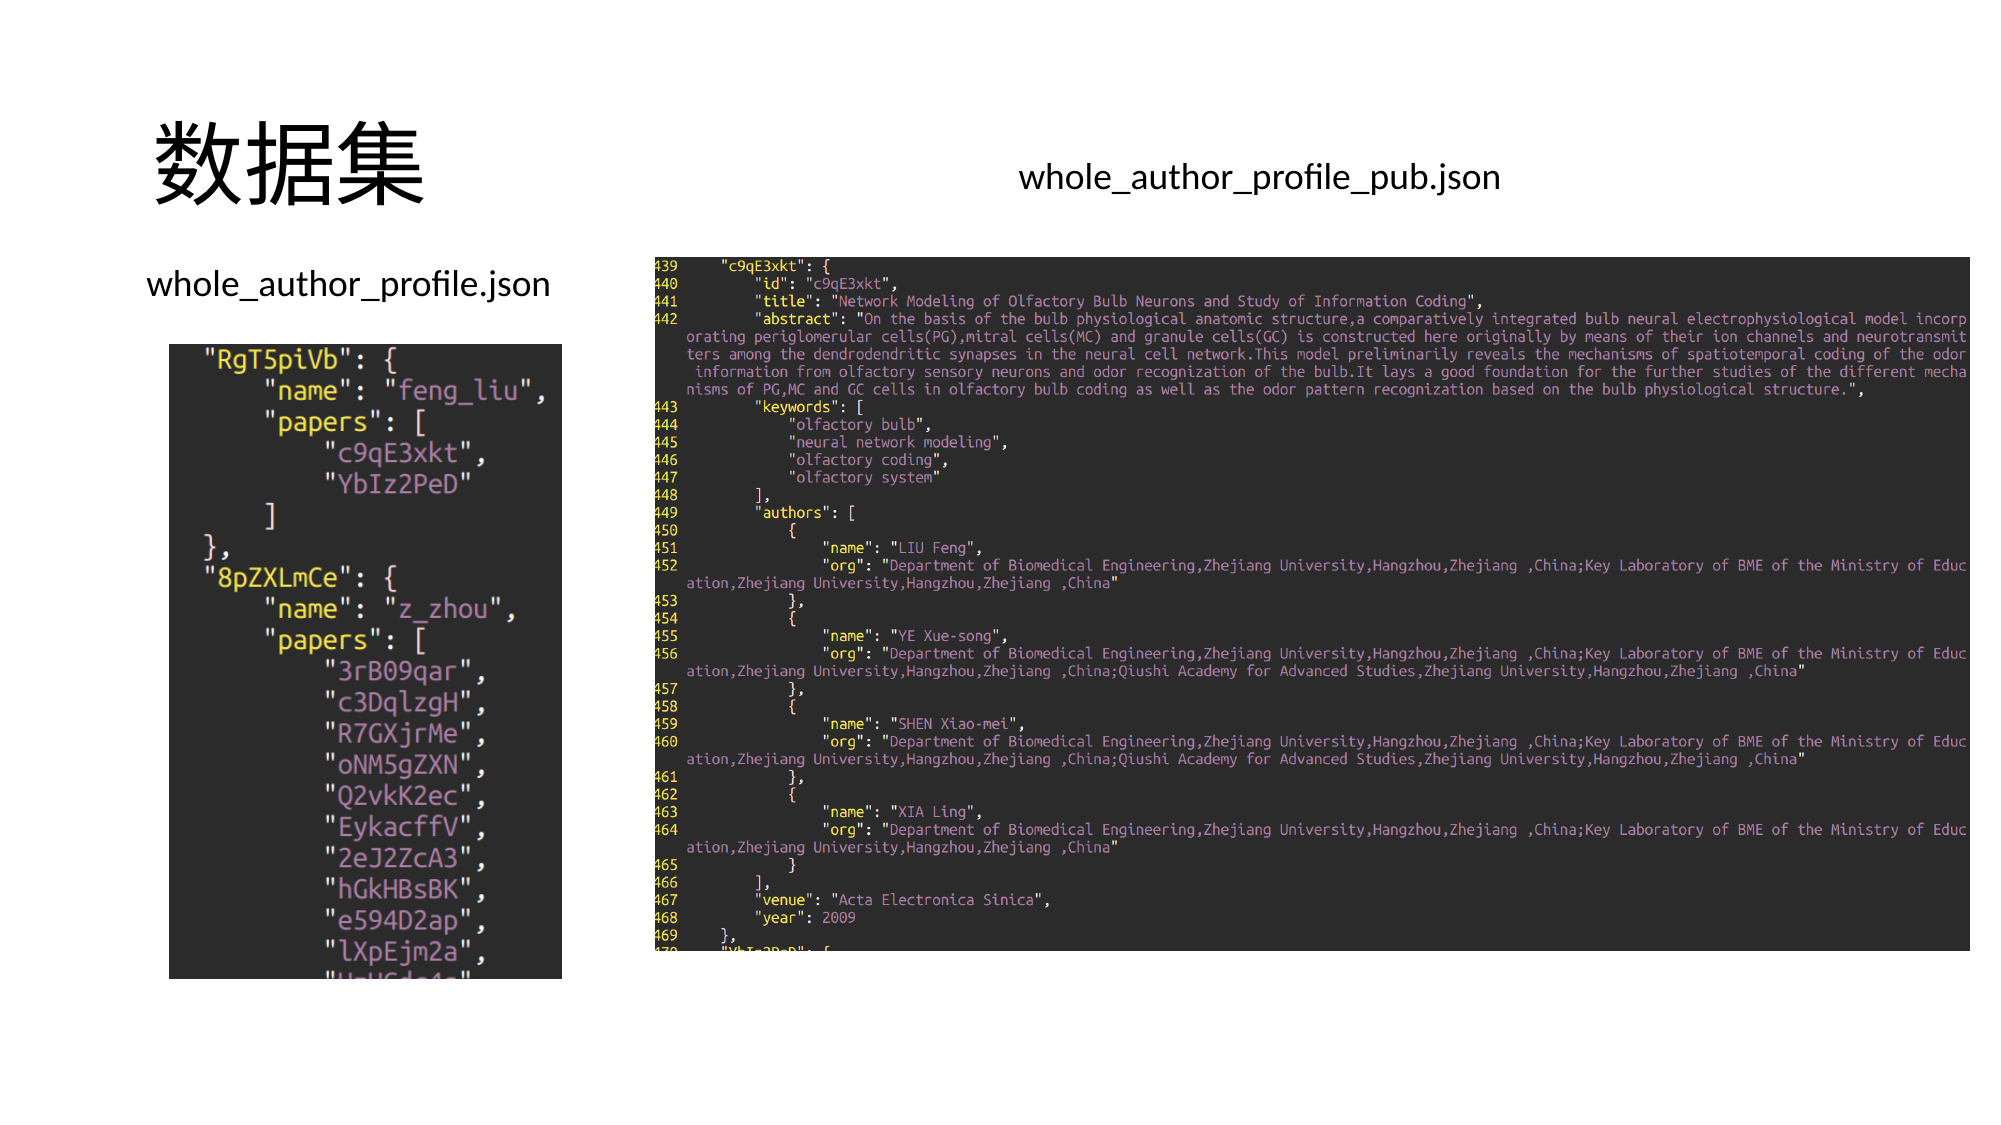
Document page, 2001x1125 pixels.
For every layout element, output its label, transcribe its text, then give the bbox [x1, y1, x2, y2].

text_box whole_author_profile.json [131, 251, 567, 311]
title 数据集 [137, 59, 1863, 278]
picture [655, 257, 1970, 951]
text_box whole_author_profile_pub.json [1003, 145, 1518, 205]
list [169, 344, 562, 979]
